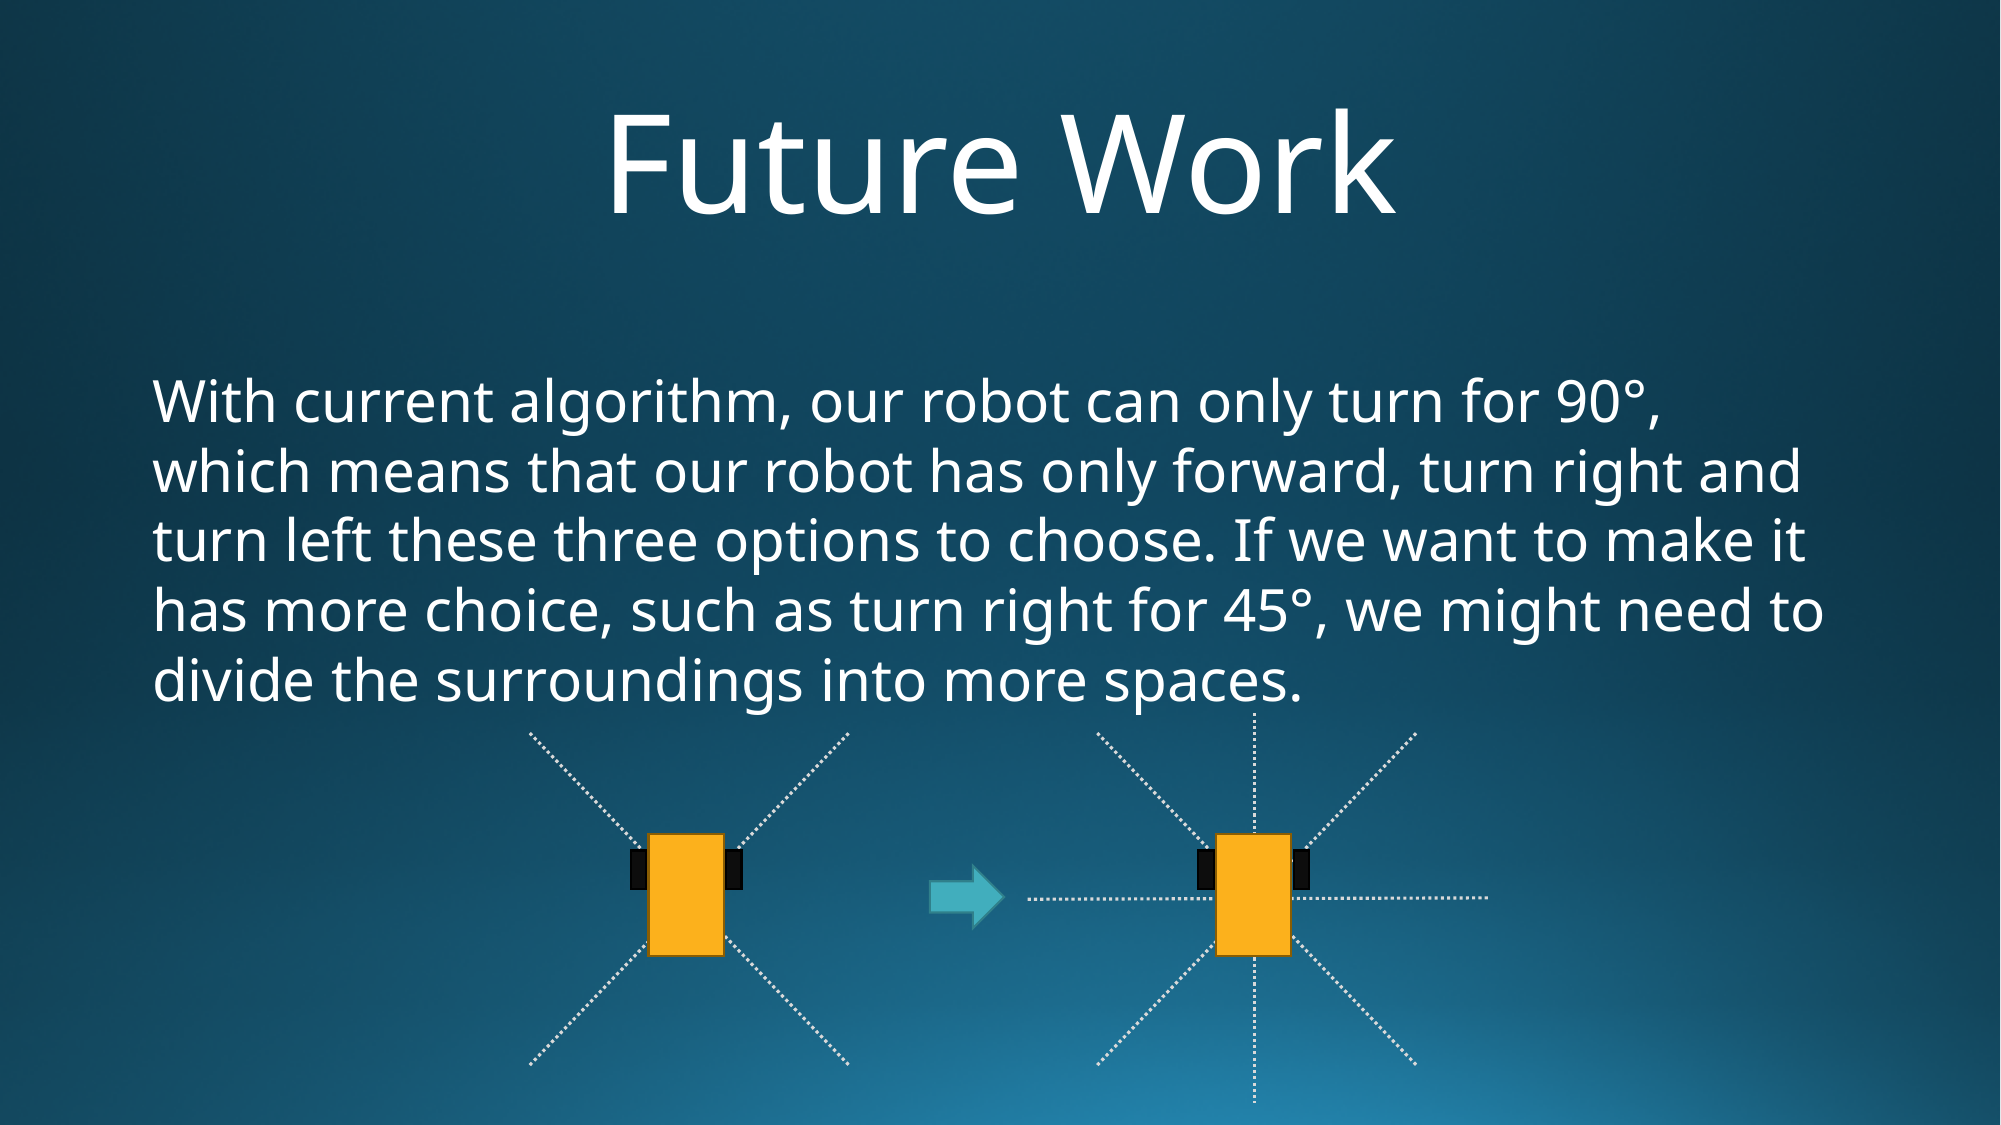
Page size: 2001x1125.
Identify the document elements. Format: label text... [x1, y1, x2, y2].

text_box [1097, 900, 1254, 1066]
text_box With current algorithm, our robot can only turn for 90°, which means that our robot has only forward, turn right and turn left these three options to choose. If we want to make it has more choice, such as turn right for 45°, we might need to divide the surroundings into more spaces. [137, 356, 1845, 721]
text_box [1255, 900, 1417, 1066]
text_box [1255, 733, 1417, 897]
picture [0, 0, 2001, 1125]
text_box [928, 863, 1006, 931]
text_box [529, 733, 849, 1066]
title Future Work [137, 59, 1863, 278]
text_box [1198, 834, 1310, 956]
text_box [1097, 733, 1254, 897]
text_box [630, 834, 742, 956]
